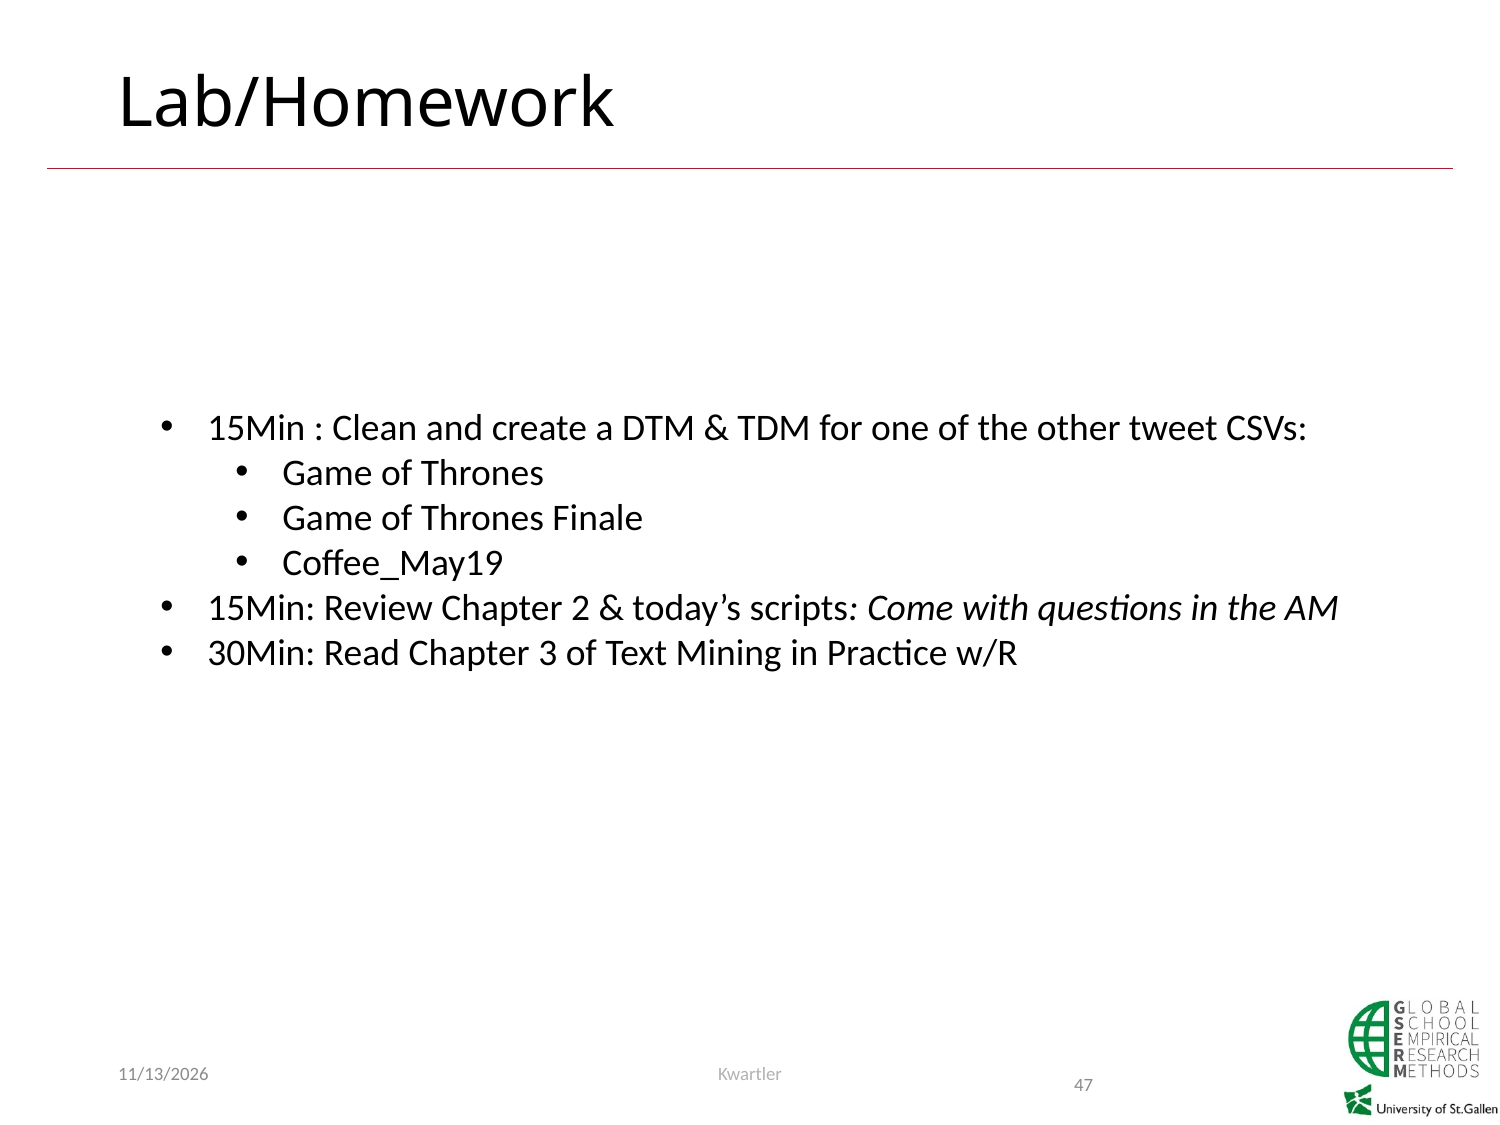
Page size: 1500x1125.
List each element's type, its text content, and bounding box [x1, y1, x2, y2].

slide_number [103, 1042, 441, 1103]
title Lab/Homework [103, 59, 1397, 157]
picture [1342, 992, 1500, 1125]
footer Kwartler [496, 1042, 1004, 1103]
text_box 15Min : Clean and create a DTM & TDM for one of the other tweet CSVs: Game of Thrones Game of Thrones Finale Coffee_May19 15Min: Review Chapter 2 & today’s scripts: Come with questions in the AM 30Min: Read Chapter 3 of Text Mining in Practice w/R [145, 395, 1355, 726]
slide_number 47 [1059, 1042, 1200, 1103]
